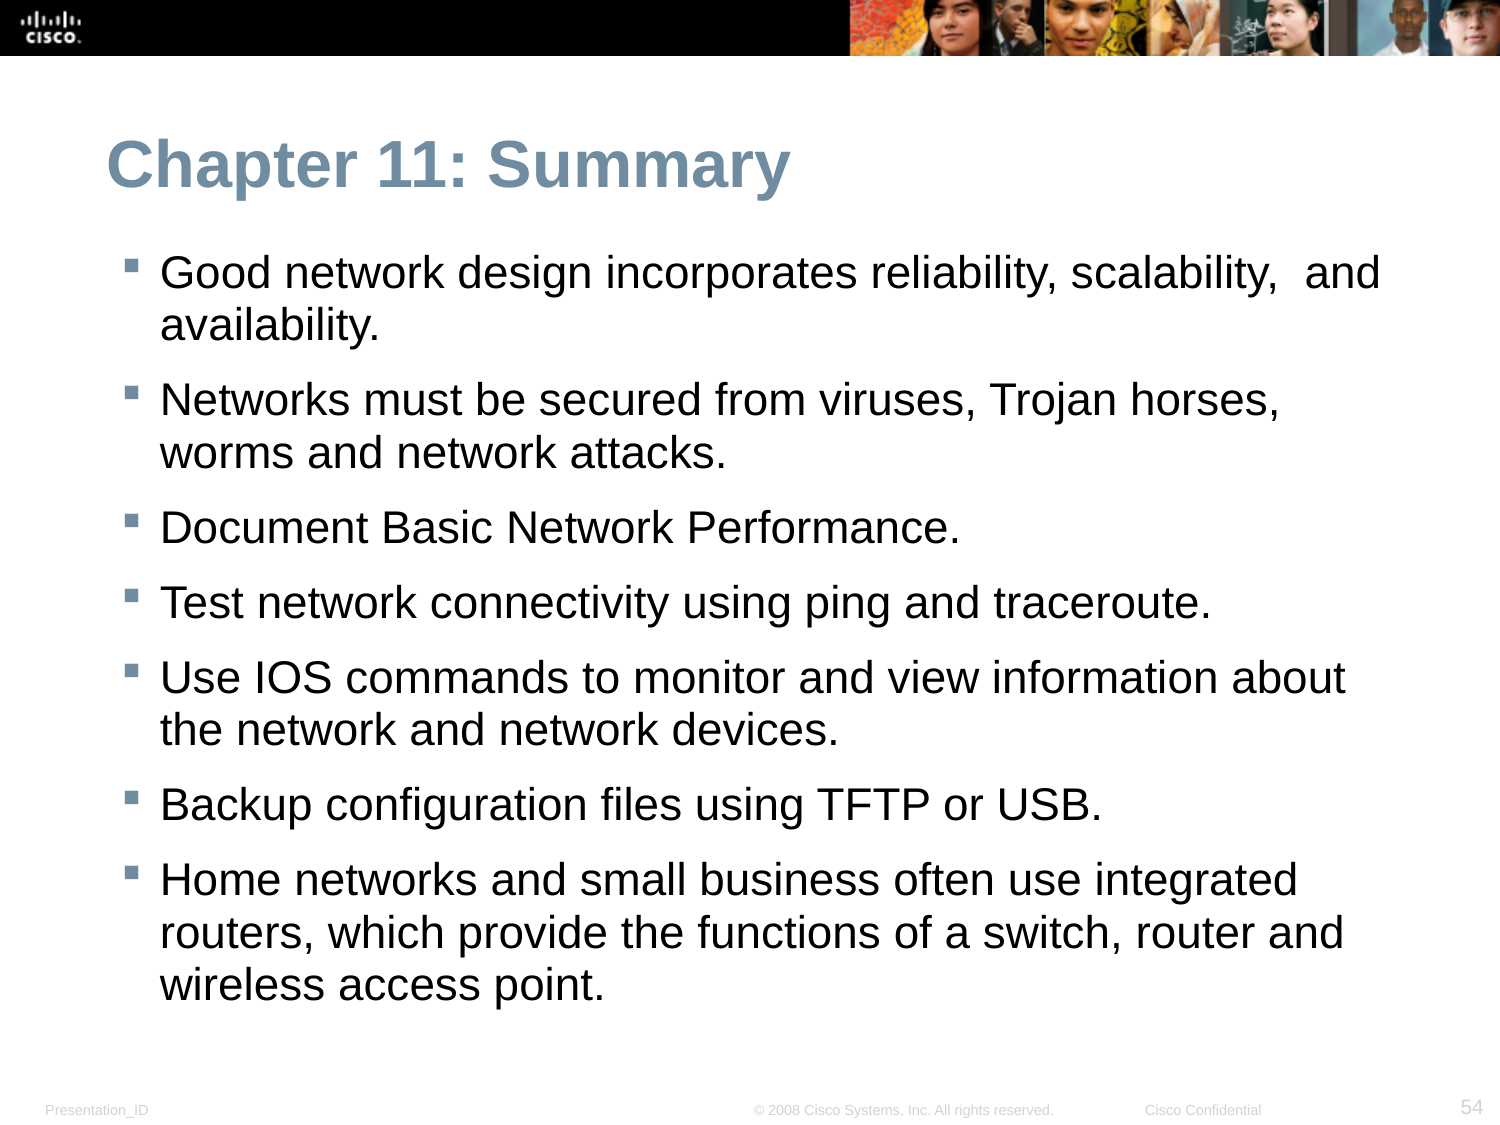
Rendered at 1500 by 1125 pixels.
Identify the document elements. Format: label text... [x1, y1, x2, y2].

title Chapter 11: Summary [92, 71, 1430, 210]
picture [0, 0, 1500, 56]
list Good network design incorporates reliability, scalability, and availability. Networks must be secured from viruses, Trojan horses, worms and network attacks. Document Basic Network Performance. Test network connectivity using ping and traceroute. Use IOS commands to monitor and view information about the network and network devices. Backup configuration files using TFTP or USB. Home networks and small business often use integrated routers, which provide the functions of a switch, router and wireless access point. [107, 239, 1411, 827]
